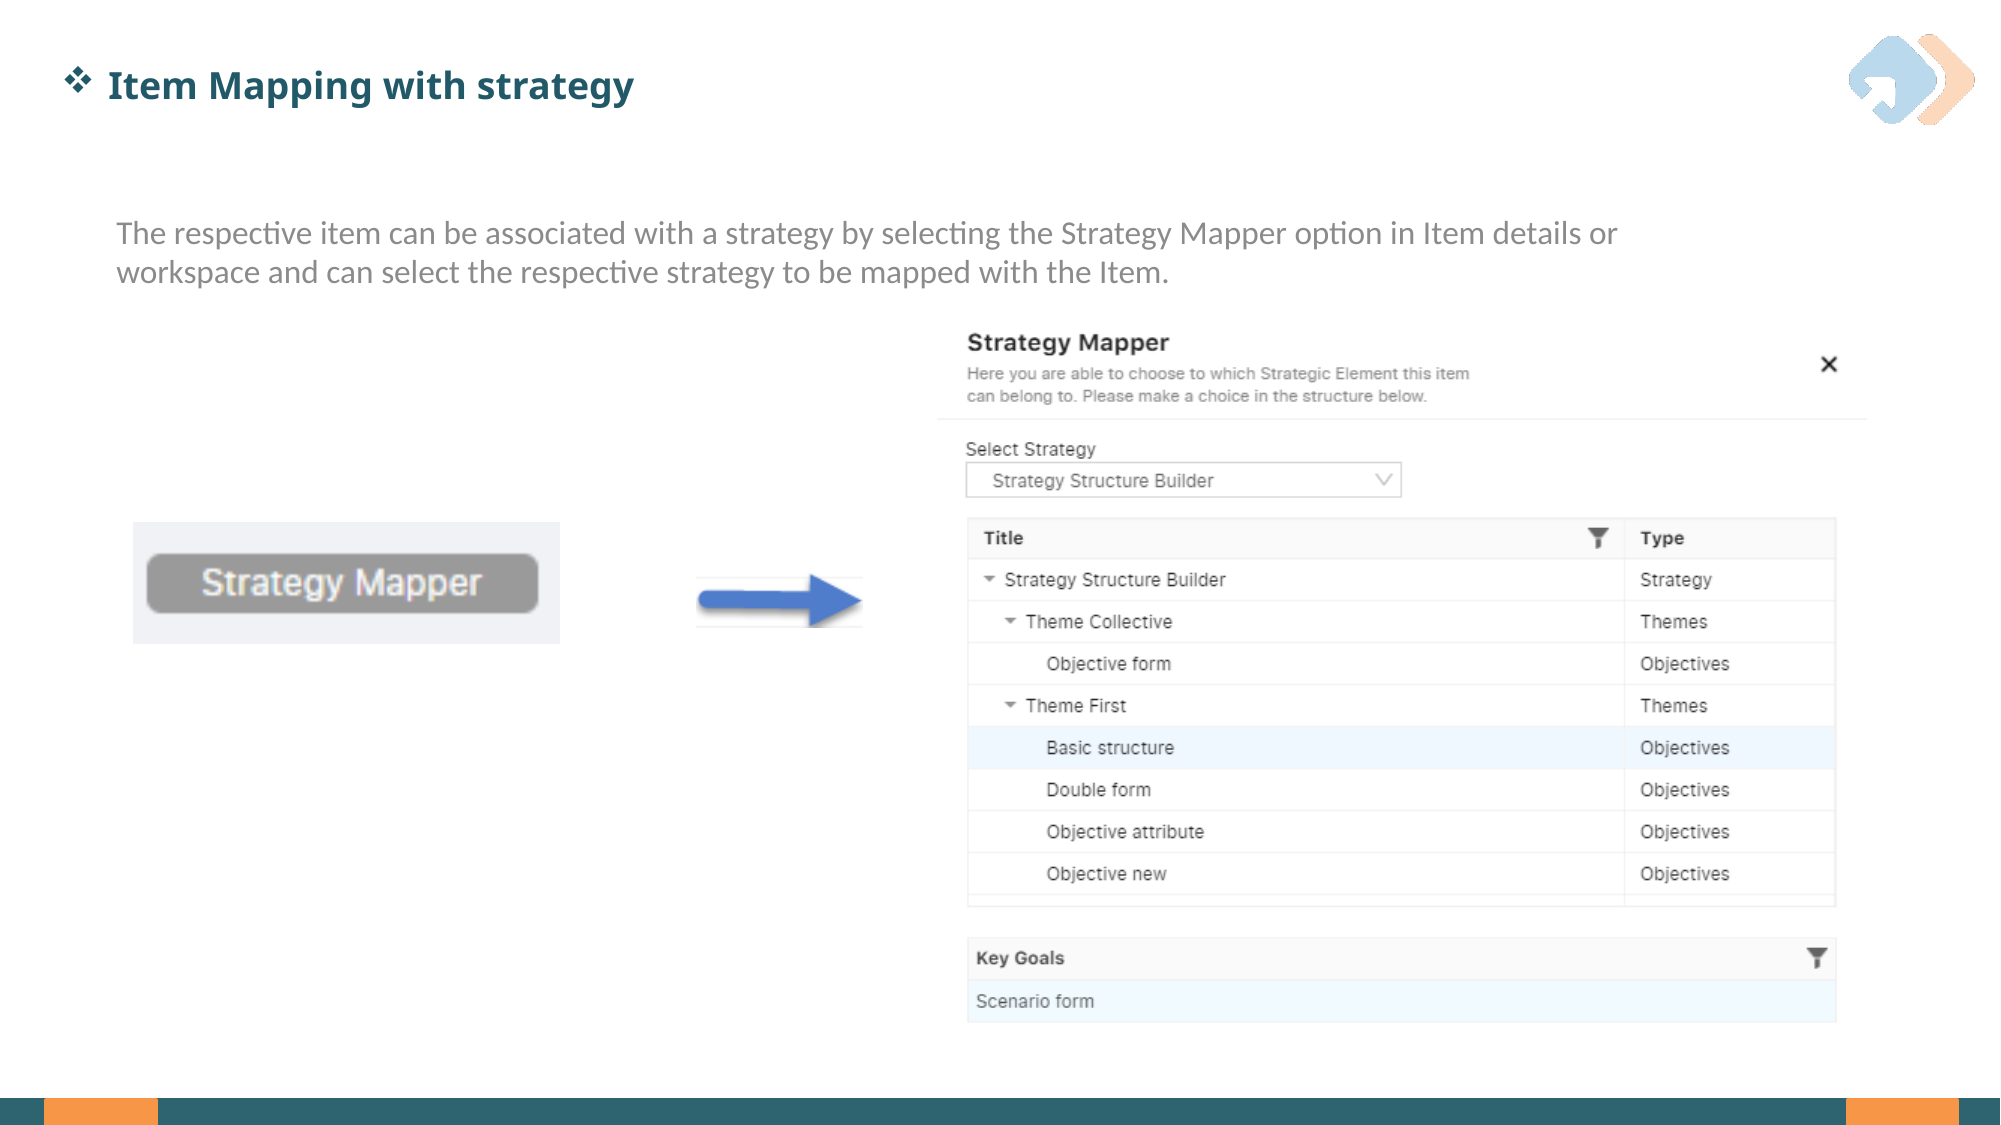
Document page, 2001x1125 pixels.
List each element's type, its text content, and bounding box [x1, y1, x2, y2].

text_box Item Mapping with strategy [46, 0, 1819, 115]
text_box [158, 1098, 1846, 1125]
picture [696, 572, 863, 628]
text_box [1959, 1098, 2000, 1125]
list The respective item can be associated with a strategy by selecting the Strategy Mapper option in Item details or workspace and can select the respective strategy to be mapped with the Item. [101, 152, 1692, 299]
picture [935, 315, 1867, 1056]
text_box [0, 1098, 44, 1125]
picture [132, 522, 560, 645]
picture [1847, 15, 1977, 145]
text_box [44, 1098, 158, 1125]
text_box [1846, 1098, 1959, 1125]
